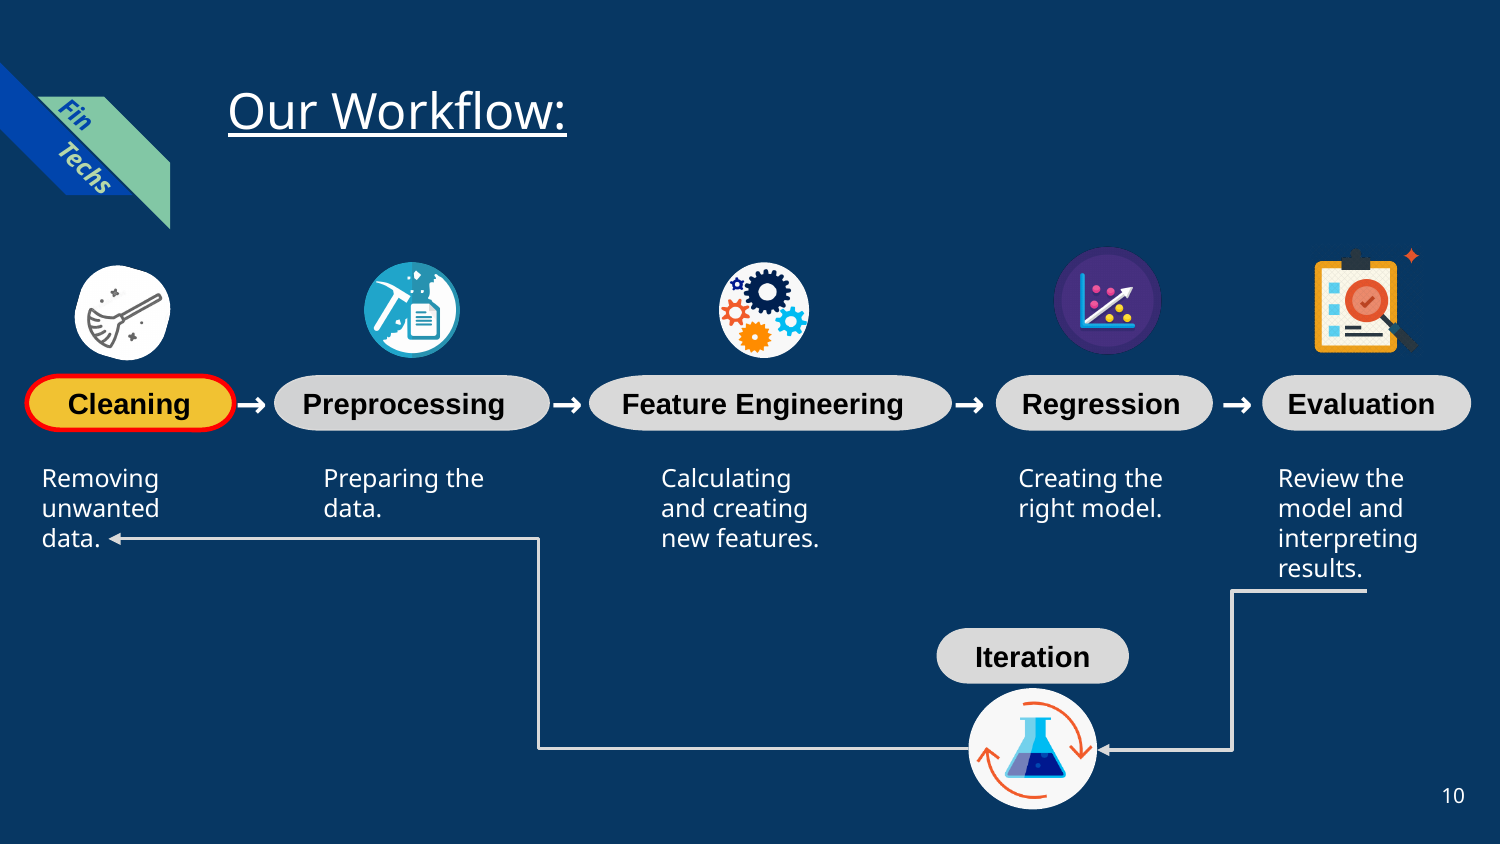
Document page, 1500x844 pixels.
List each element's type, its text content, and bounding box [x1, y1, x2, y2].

picture [74, 265, 171, 361]
slide_number ‹#› [1389, 764, 1480, 830]
text_box Iteration [974, 628, 1091, 683]
picture [363, 262, 461, 359]
text_box → [1206, 365, 1272, 441]
text_box [326, 310, 543, 376]
text_box Review the model and interpreting results. [1263, 447, 1471, 598]
picture [968, 687, 1098, 810]
text_box Preparing the data. [308, 447, 516, 537]
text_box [108, 538, 969, 749]
text_box → [938, 365, 1004, 441]
text_box Techs [31, 134, 149, 229]
text_box → [536, 365, 601, 441]
title Our Workflow: [212, 64, 676, 161]
text_box Cleaning [26, 375, 235, 430]
text_box Feature Engineering [601, 375, 938, 430]
text_box Creating the right model. [1003, 447, 1211, 538]
picture [1309, 243, 1425, 359]
text_box Regression [1004, 375, 1206, 430]
text_box Calculating and creating new features. [646, 447, 854, 537]
picture [1049, 243, 1165, 359]
text_box Removing unwanted data. [26, 447, 235, 568]
picture [718, 262, 810, 359]
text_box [1096, 590, 1367, 751]
text_box → [220, 365, 286, 441]
text_box Evaluation [1272, 375, 1471, 430]
text_box Preprocessing [286, 375, 536, 430]
text_box Fin [32, 70, 148, 181]
